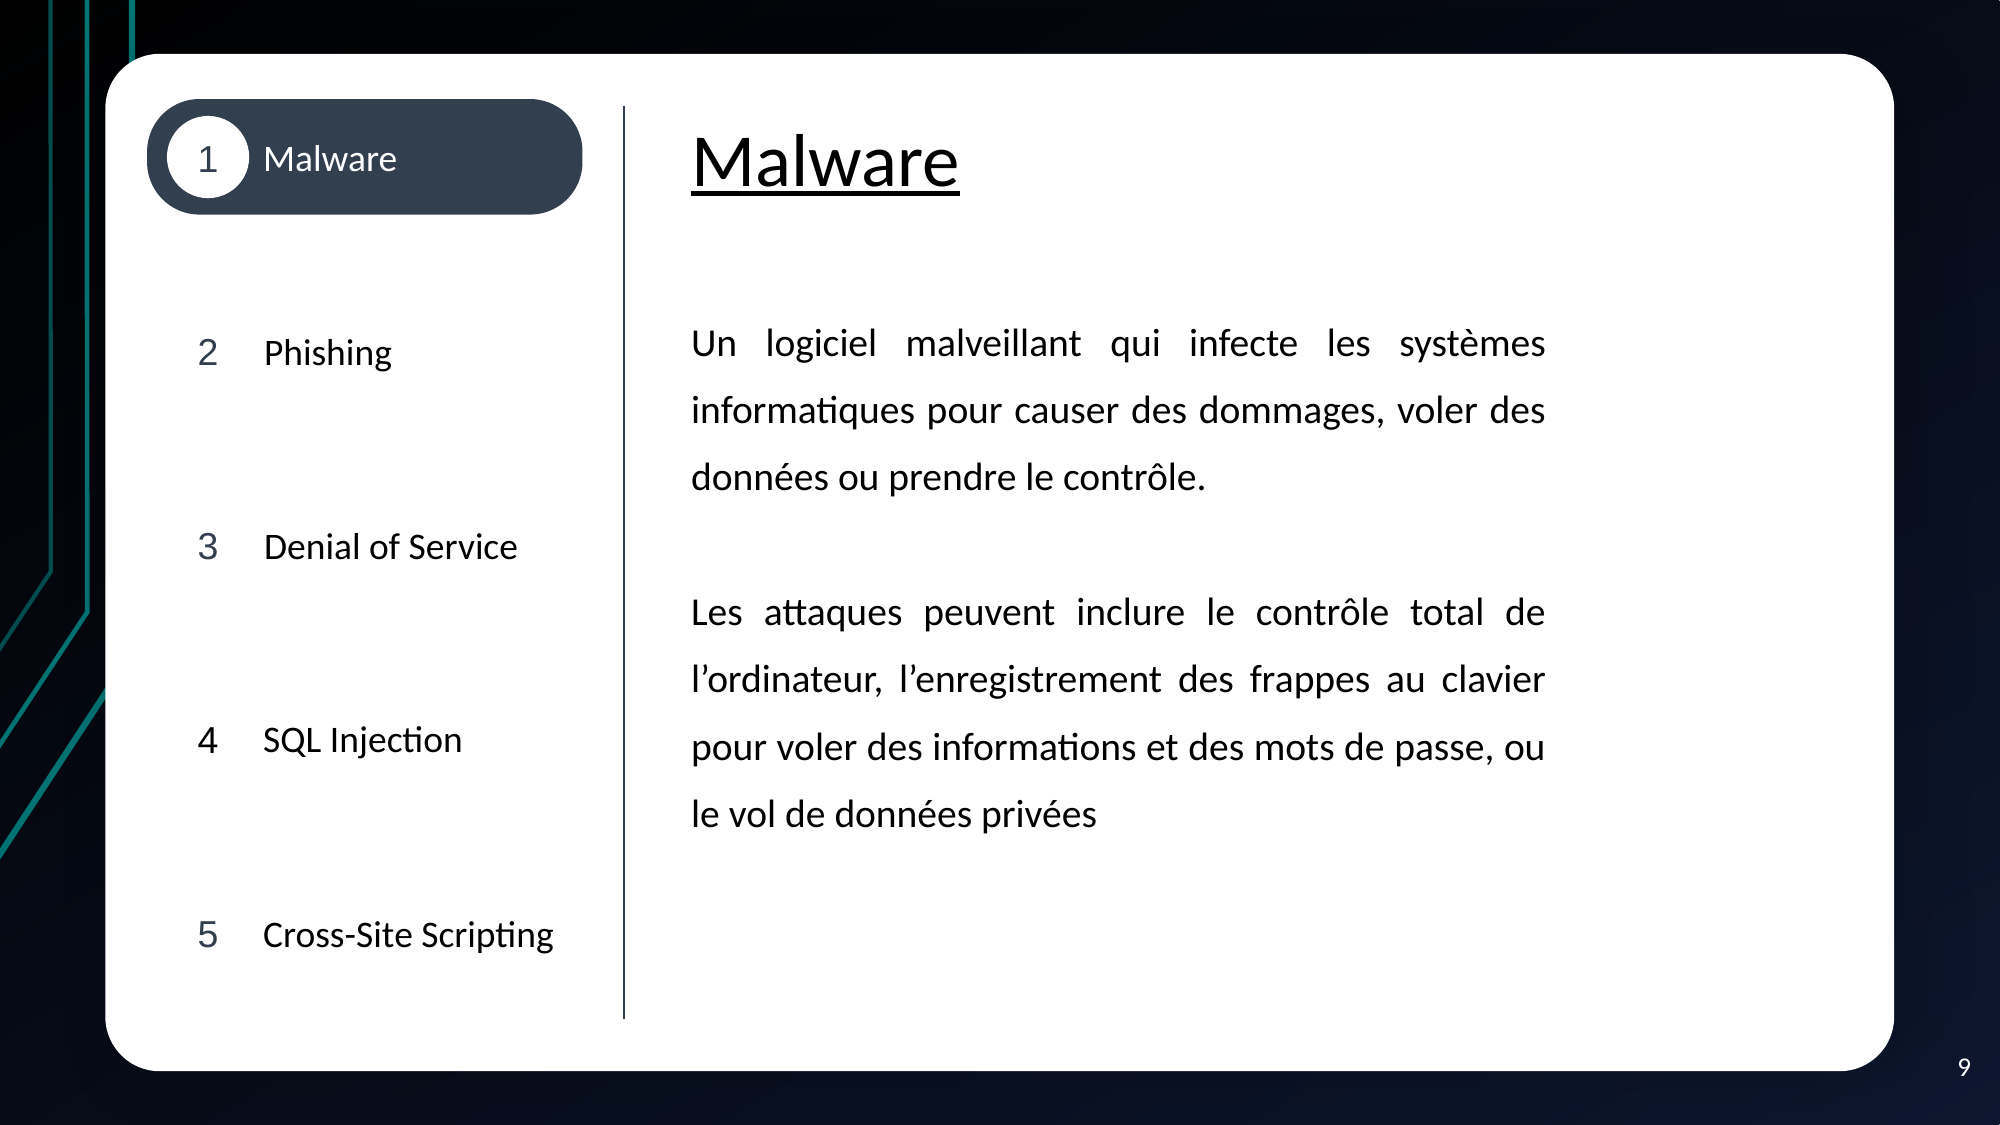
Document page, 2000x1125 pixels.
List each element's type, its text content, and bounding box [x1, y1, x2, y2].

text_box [166, 890, 573, 974]
text_box [148, 100, 582, 214]
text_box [166, 115, 415, 199]
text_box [166, 309, 409, 393]
slide_number ‹#› [1871, 1038, 1992, 1125]
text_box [166, 696, 481, 780]
text_box [105, 53, 1895, 1072]
text_box Un logiciel malveillant qui infecte les systèmes informatiques pour causer des dommages, voler des données ou prendre le contrôle. Les attaques peuvent inclure le contrôle total de l’ordinateur, l’enregistrement des frappes au clavier pour voler des informations et des mots de passe, ou le vol de données privées [676, 289, 1562, 930]
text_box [166, 503, 537, 586]
text_box Malware [676, 103, 978, 209]
